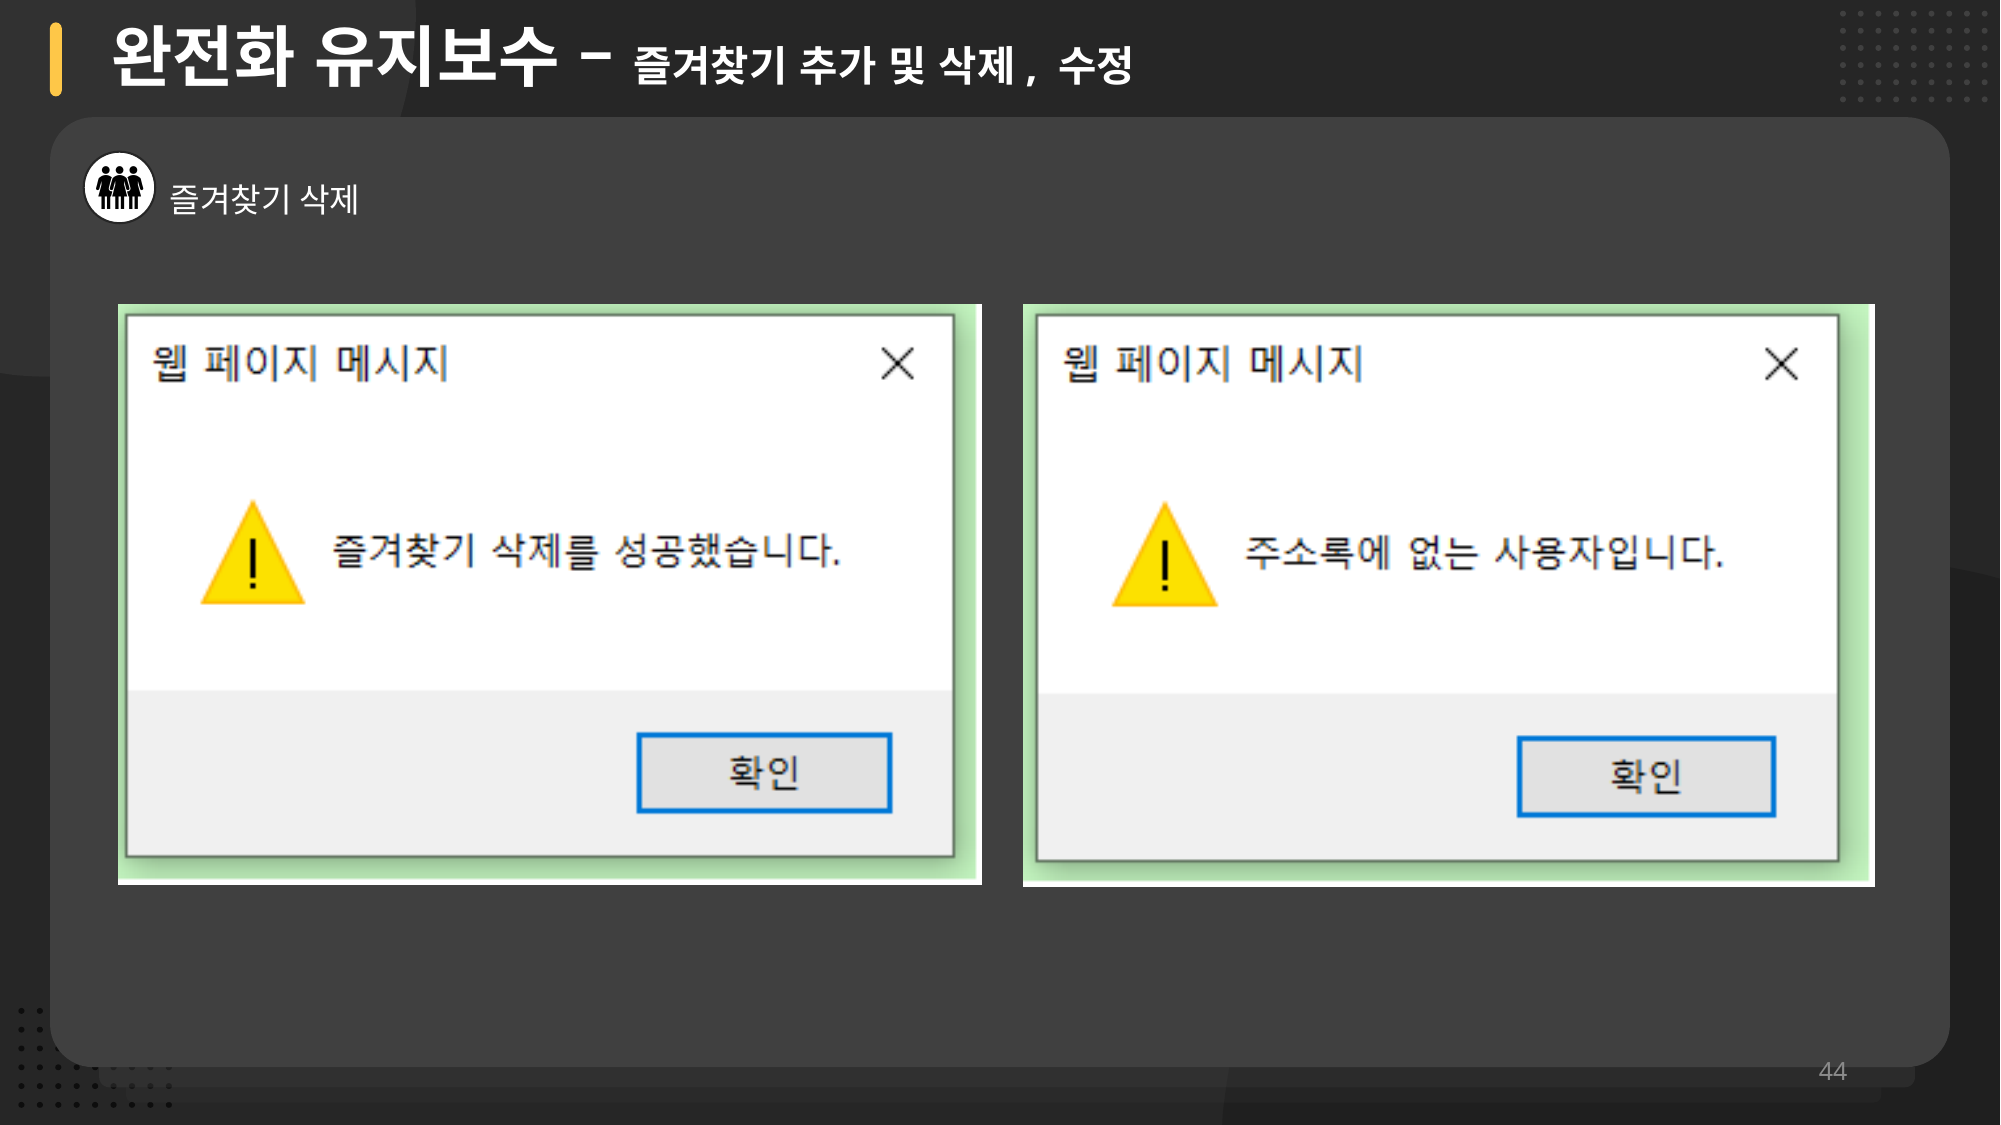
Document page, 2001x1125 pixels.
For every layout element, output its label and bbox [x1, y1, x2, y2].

picture [118, 304, 982, 885]
picture [1023, 304, 1875, 887]
text_box [83, 151, 156, 224]
text_box [0, 0, 2000, 1125]
